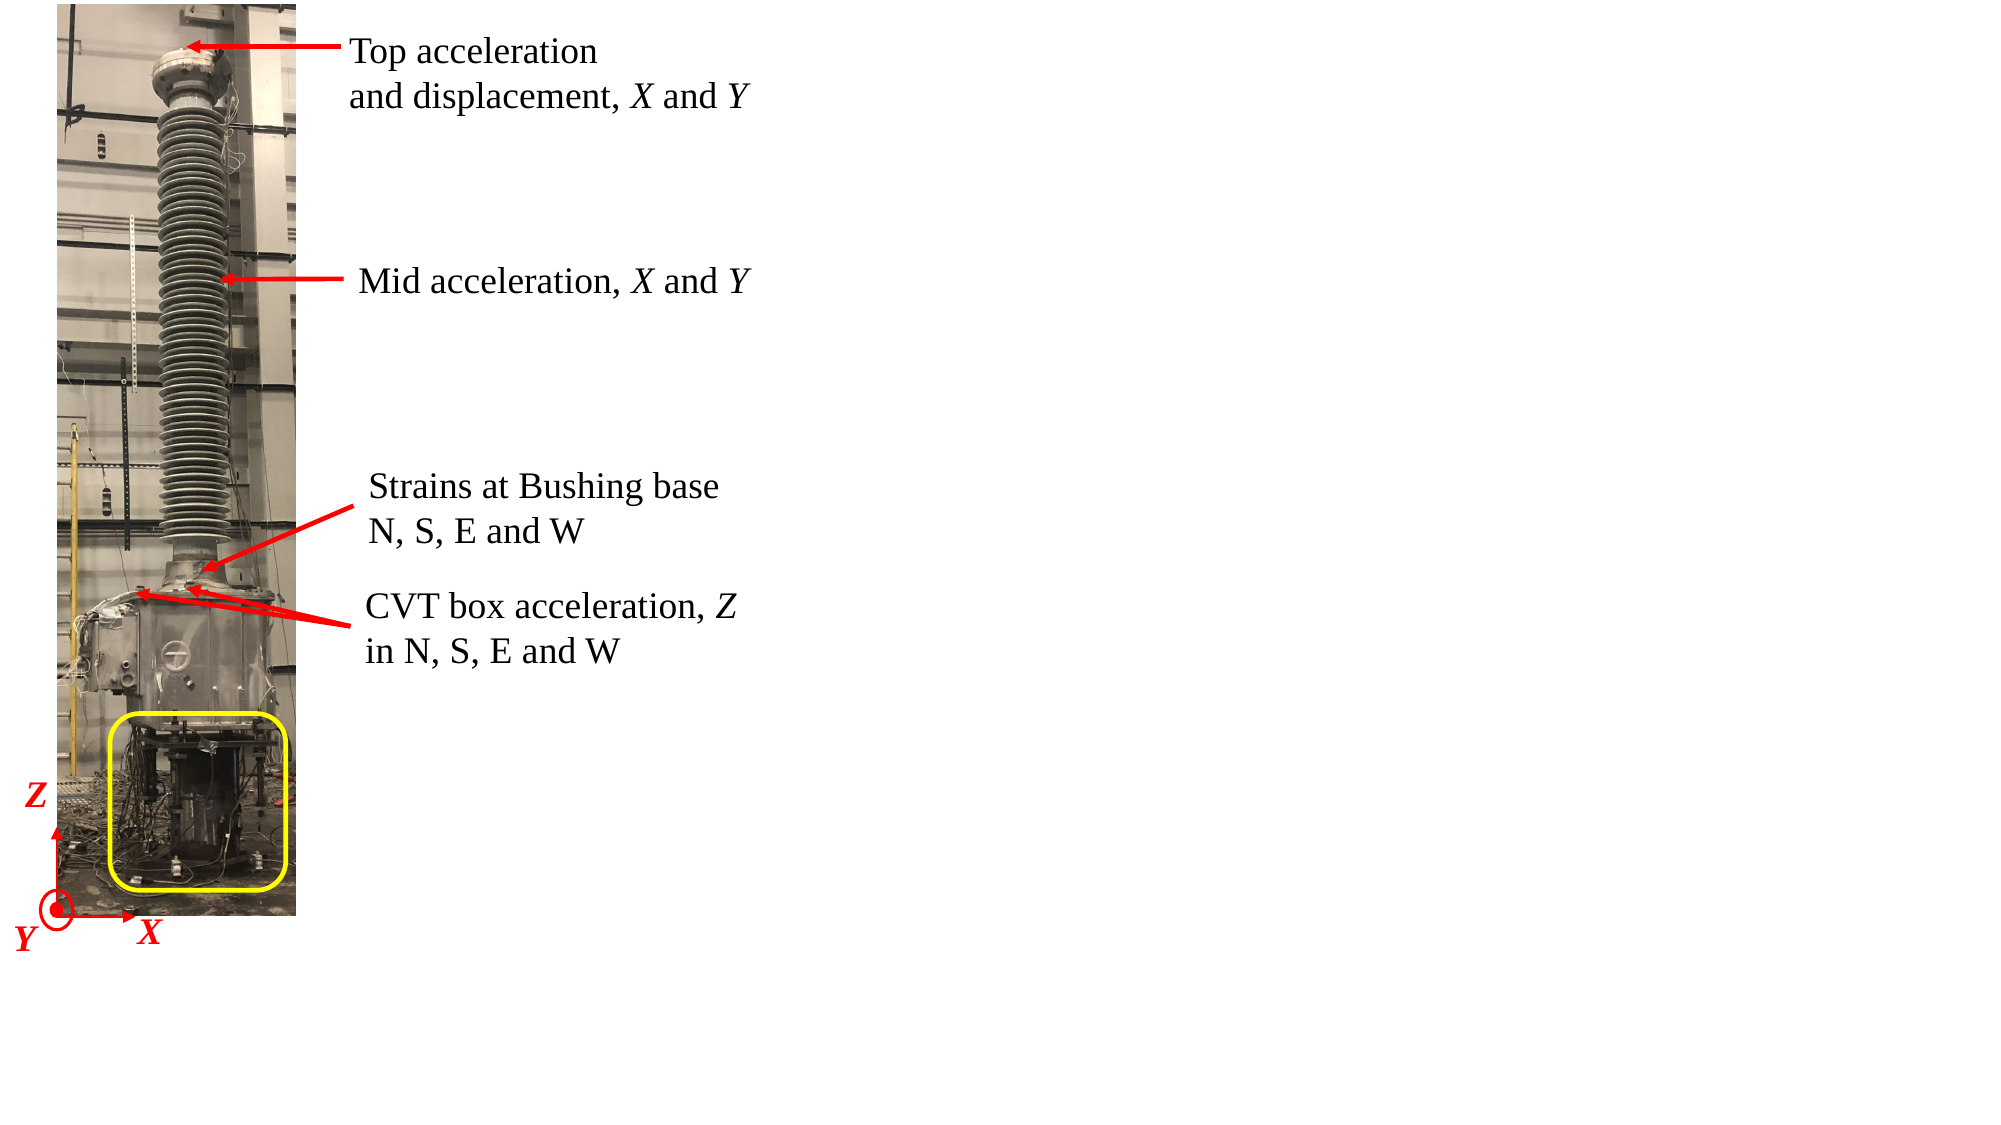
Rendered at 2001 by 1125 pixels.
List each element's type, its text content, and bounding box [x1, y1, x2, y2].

text_box CVT box acceleration, Z in N, S, E and W [350, 573, 761, 679]
text_box Top acceleration and displacement, X and Y [334, 18, 763, 124]
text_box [185, 587, 349, 628]
text_box [39, 888, 74, 932]
text_box Y [0, 906, 44, 967]
picture [56, 3, 296, 917]
text_box Mid acceleration, X and Y [343, 248, 764, 309]
text_box X [122, 917, 170, 960]
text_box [134, 592, 185, 628]
text_box Strains at Bushing base N, S, E and W [353, 453, 735, 559]
text_box Z [10, 762, 56, 823]
text_box [49, 901, 56, 918]
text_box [201, 505, 353, 572]
